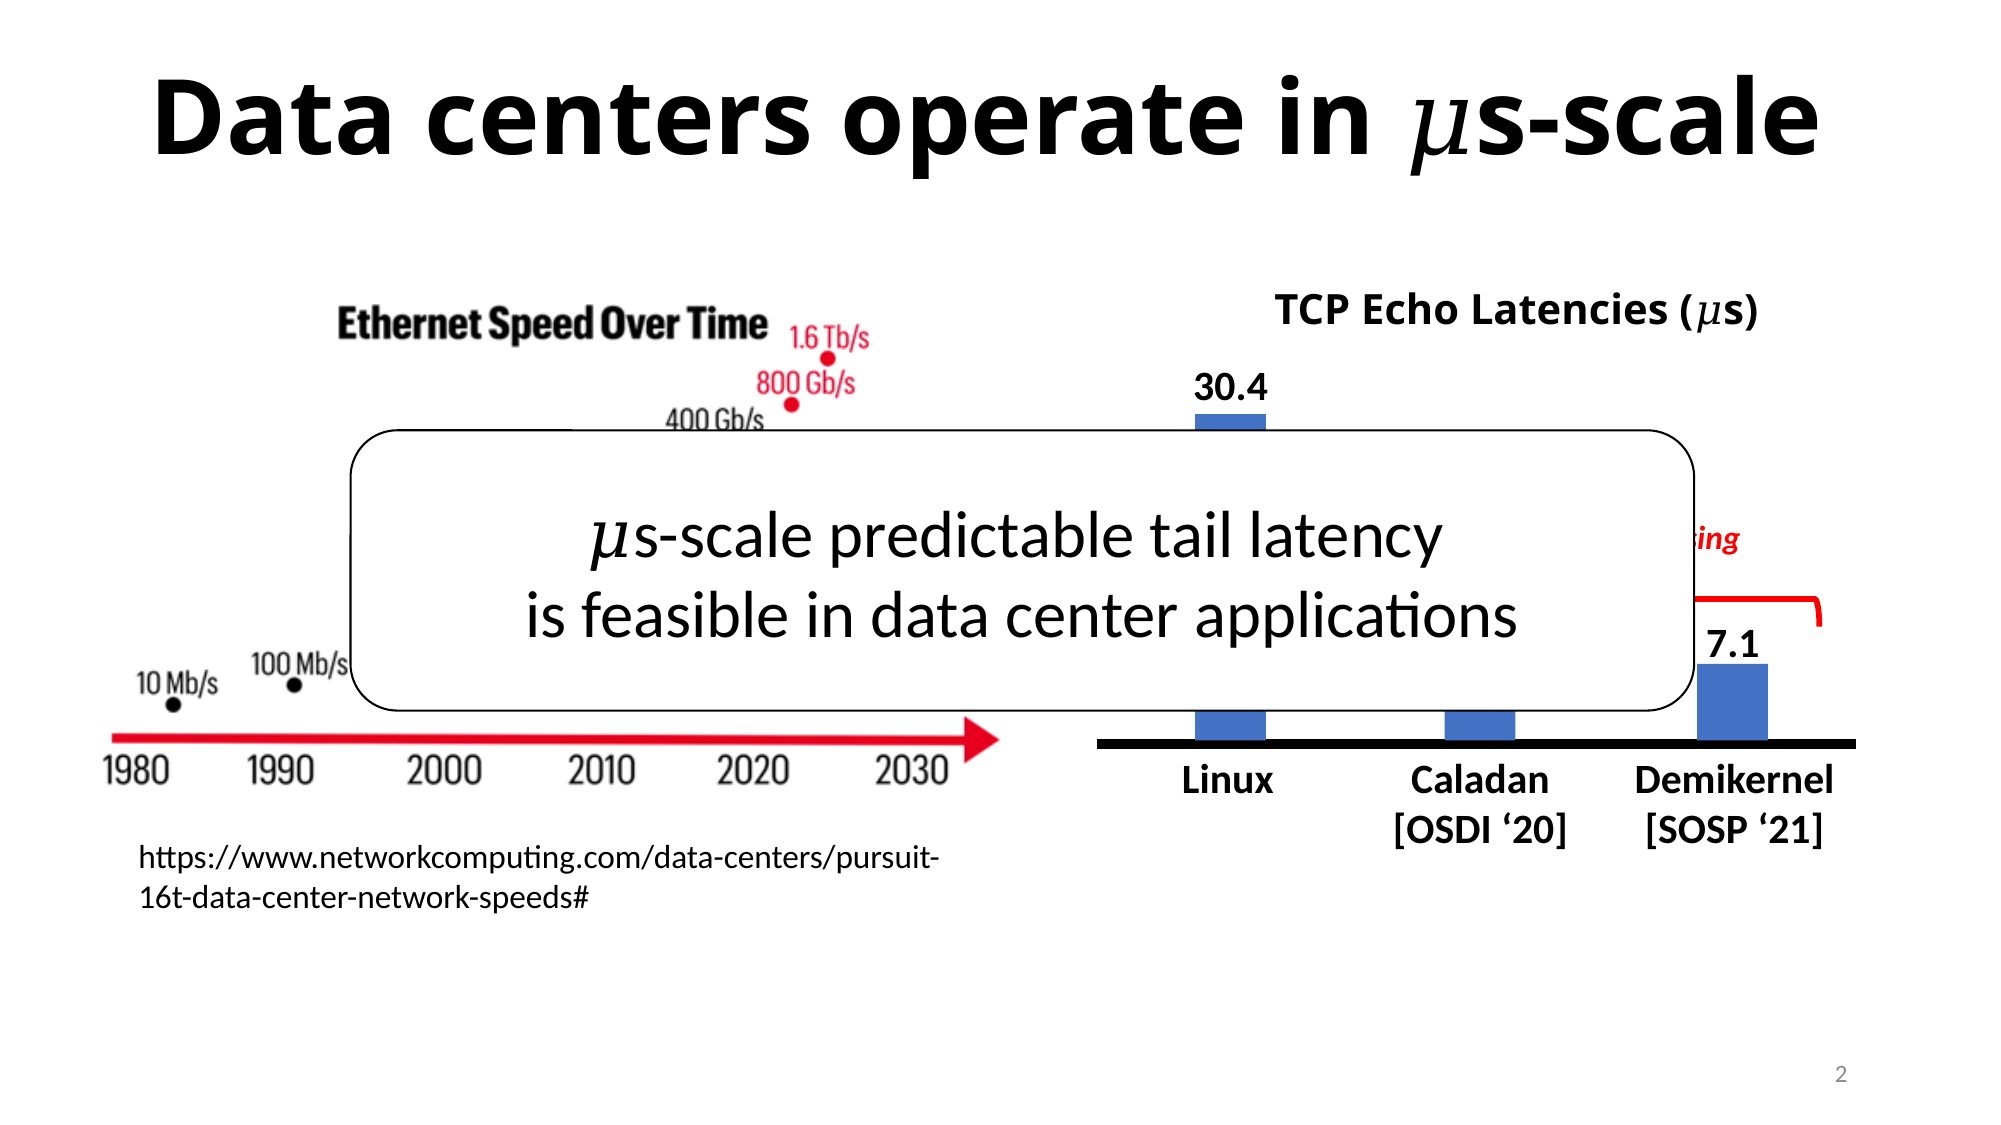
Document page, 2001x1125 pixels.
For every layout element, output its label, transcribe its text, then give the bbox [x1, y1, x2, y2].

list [64, 272, 1045, 818]
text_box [1092, 275, 1873, 861]
text_box Data centers operate in 𝜇s-scale [0, 11, 2000, 230]
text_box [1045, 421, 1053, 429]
slide_number 2 [1412, 1042, 1863, 1103]
text_box 𝜇s-scale predictable tail latency is feasible in data center applications [1045, 429, 1092, 712]
text_box https://www.networkcomputing.com/data-centers/pursuit-16t-data-center-network-speeds# [123, 827, 977, 923]
